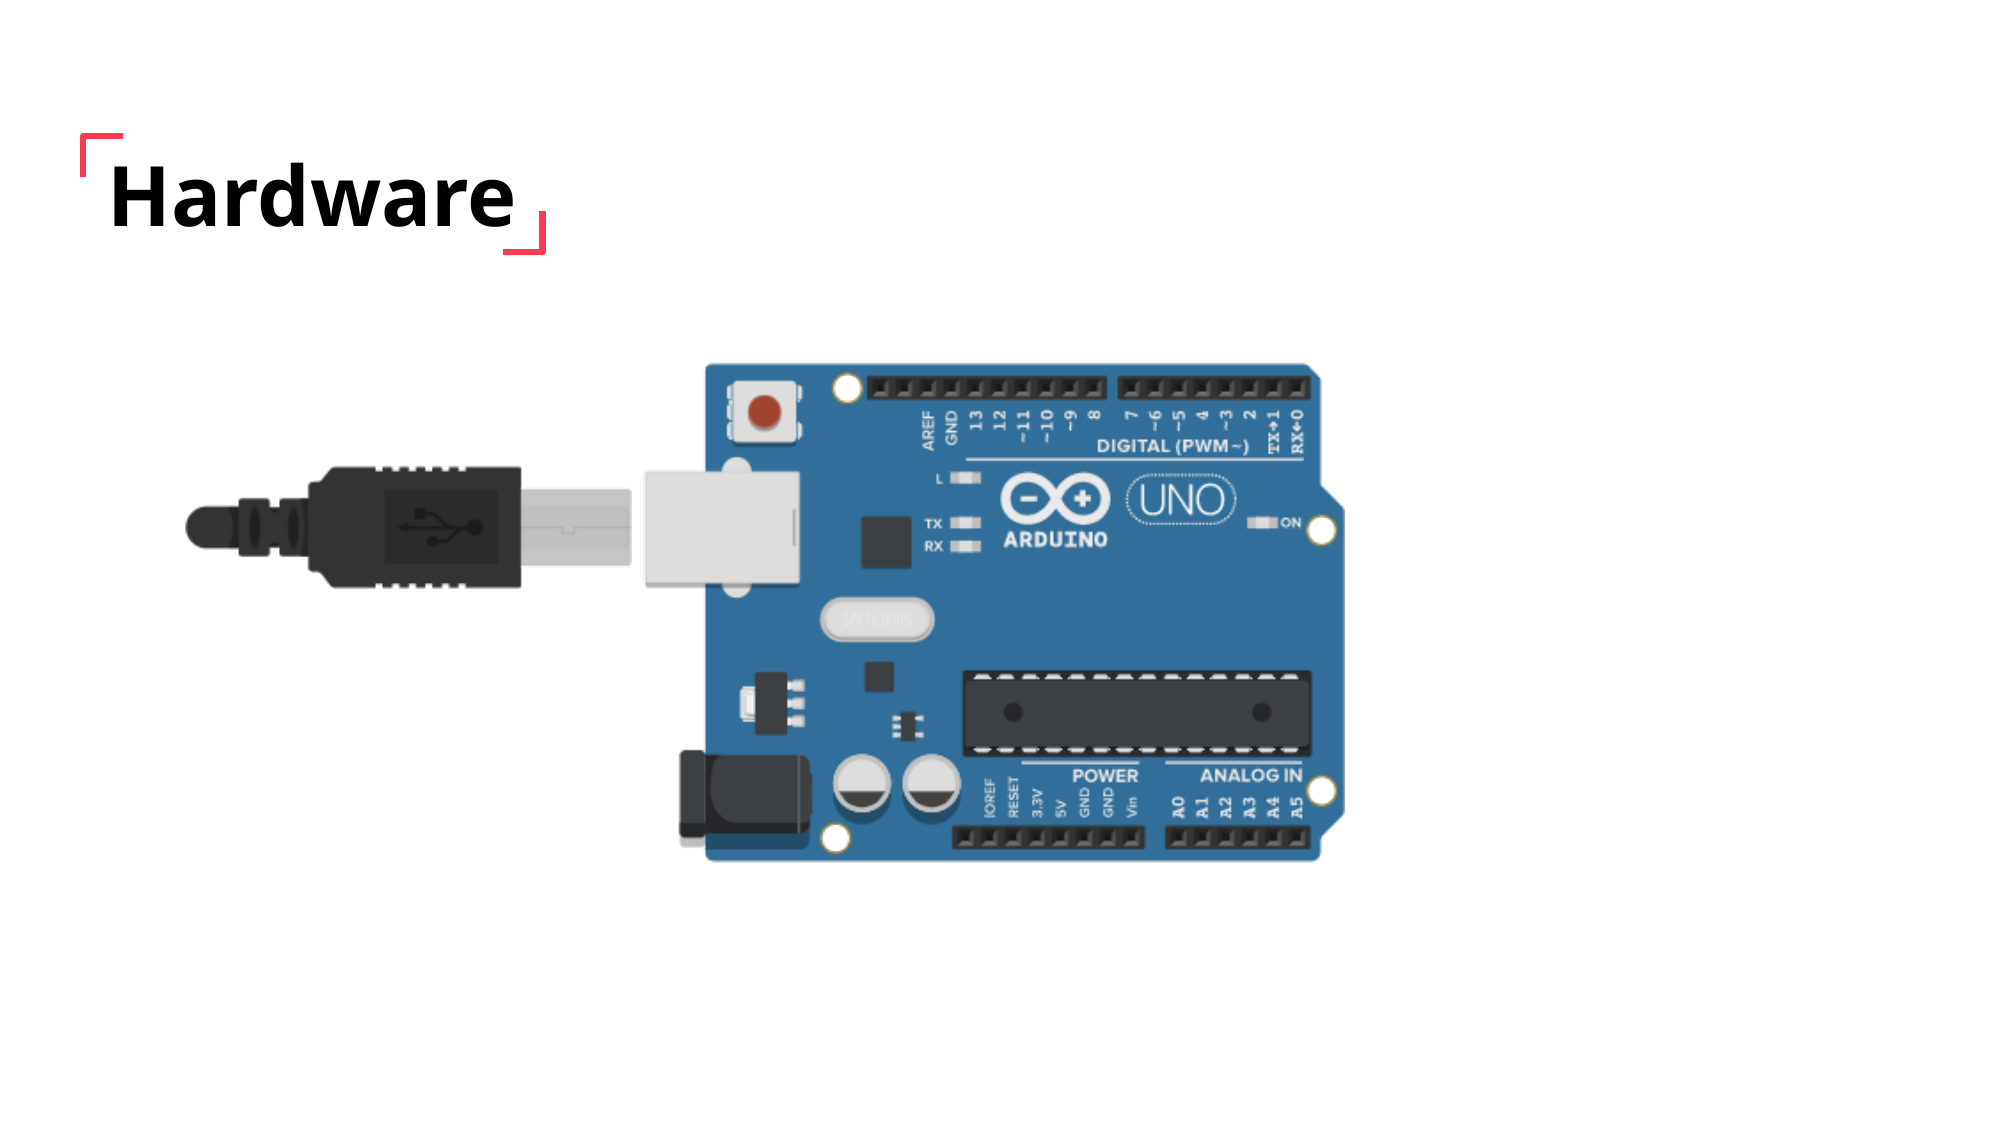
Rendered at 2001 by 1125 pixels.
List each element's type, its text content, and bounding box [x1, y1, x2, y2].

picture [122, 211, 1409, 1015]
text_box Hardware [92, 135, 533, 251]
text_box [82, 135, 92, 177]
